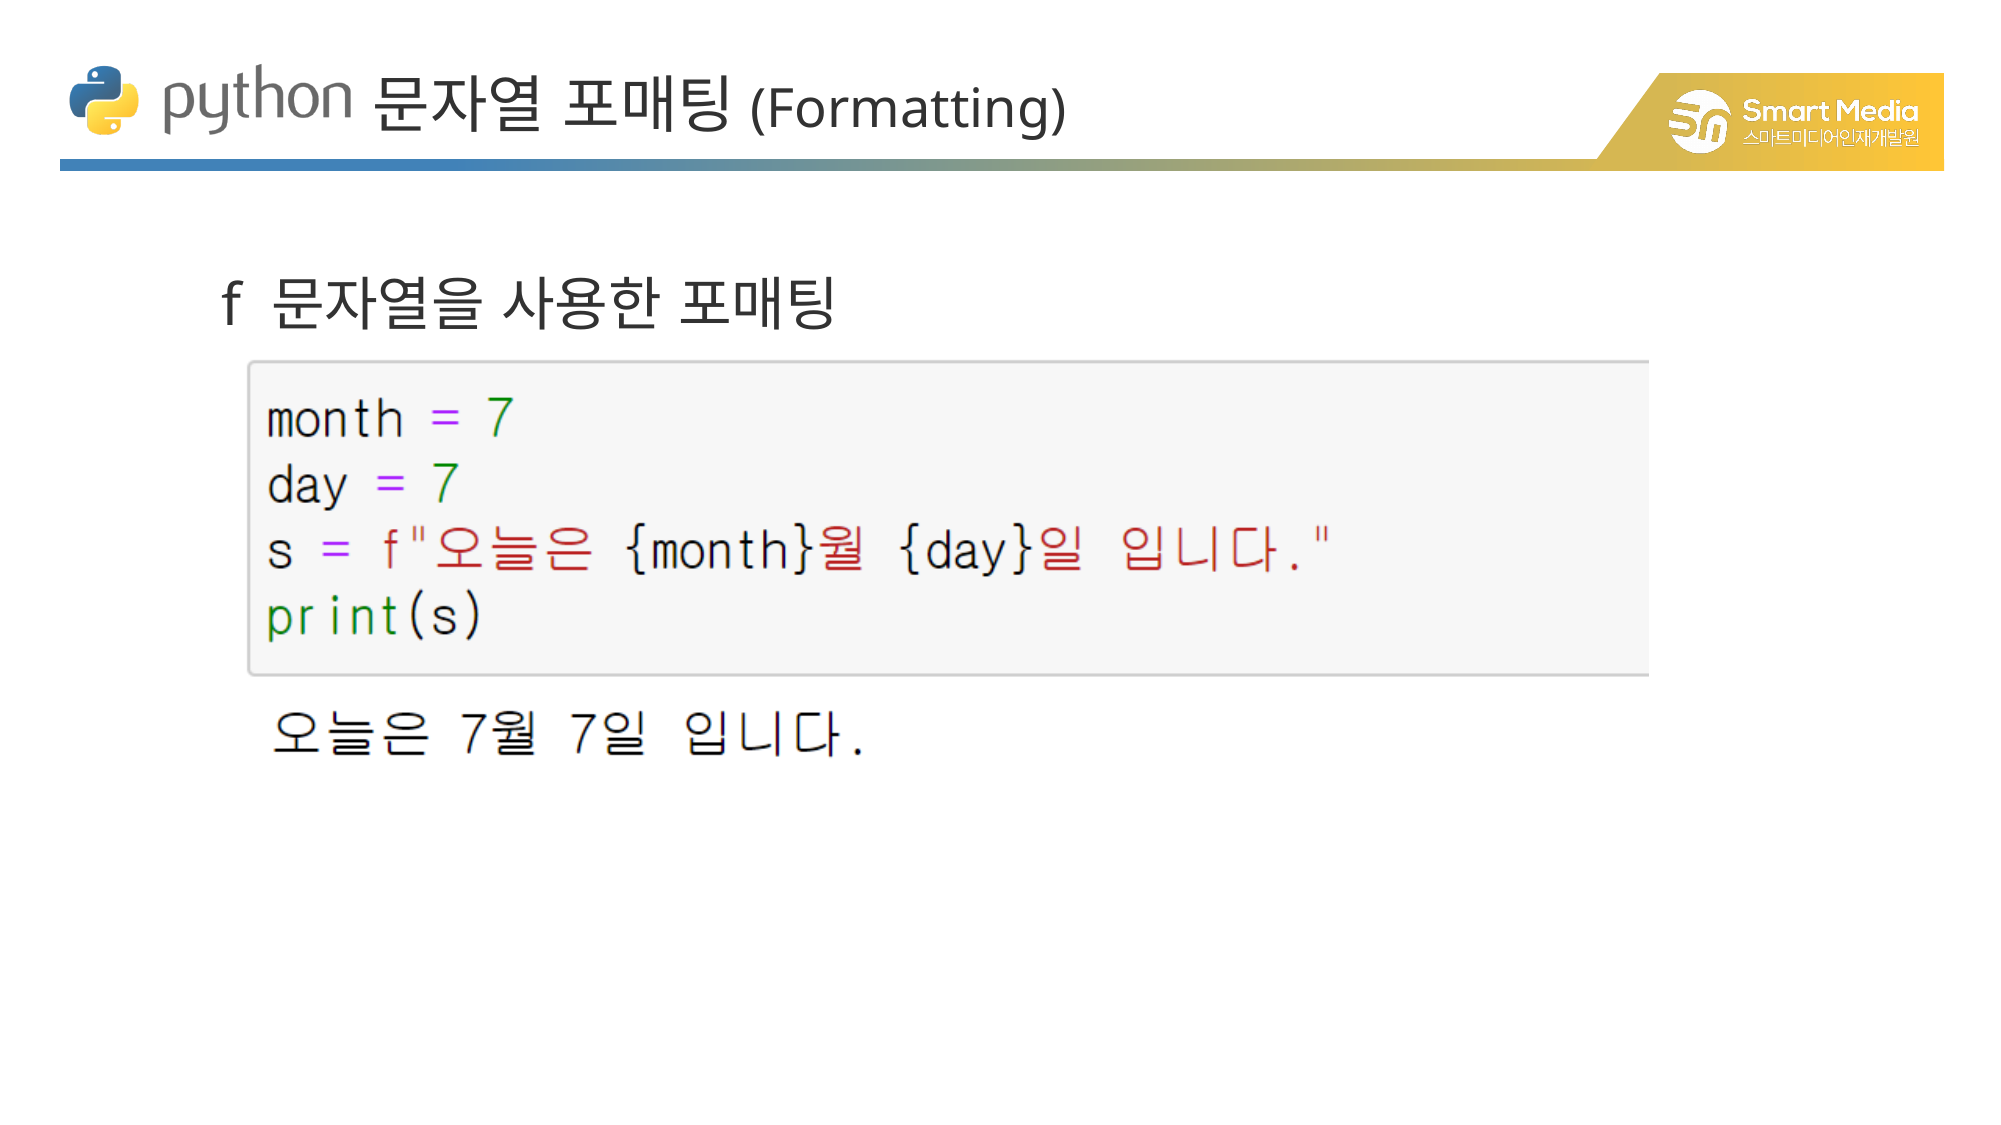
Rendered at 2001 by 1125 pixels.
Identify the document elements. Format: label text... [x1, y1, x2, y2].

text_box f 문자열을 사용한 포매팅 [206, 246, 1680, 345]
picture [1658, 83, 1932, 160]
text_box 문자열 포매팅(Formatting) [357, 57, 1082, 148]
picture [238, 351, 1649, 774]
picture [60, 55, 363, 147]
